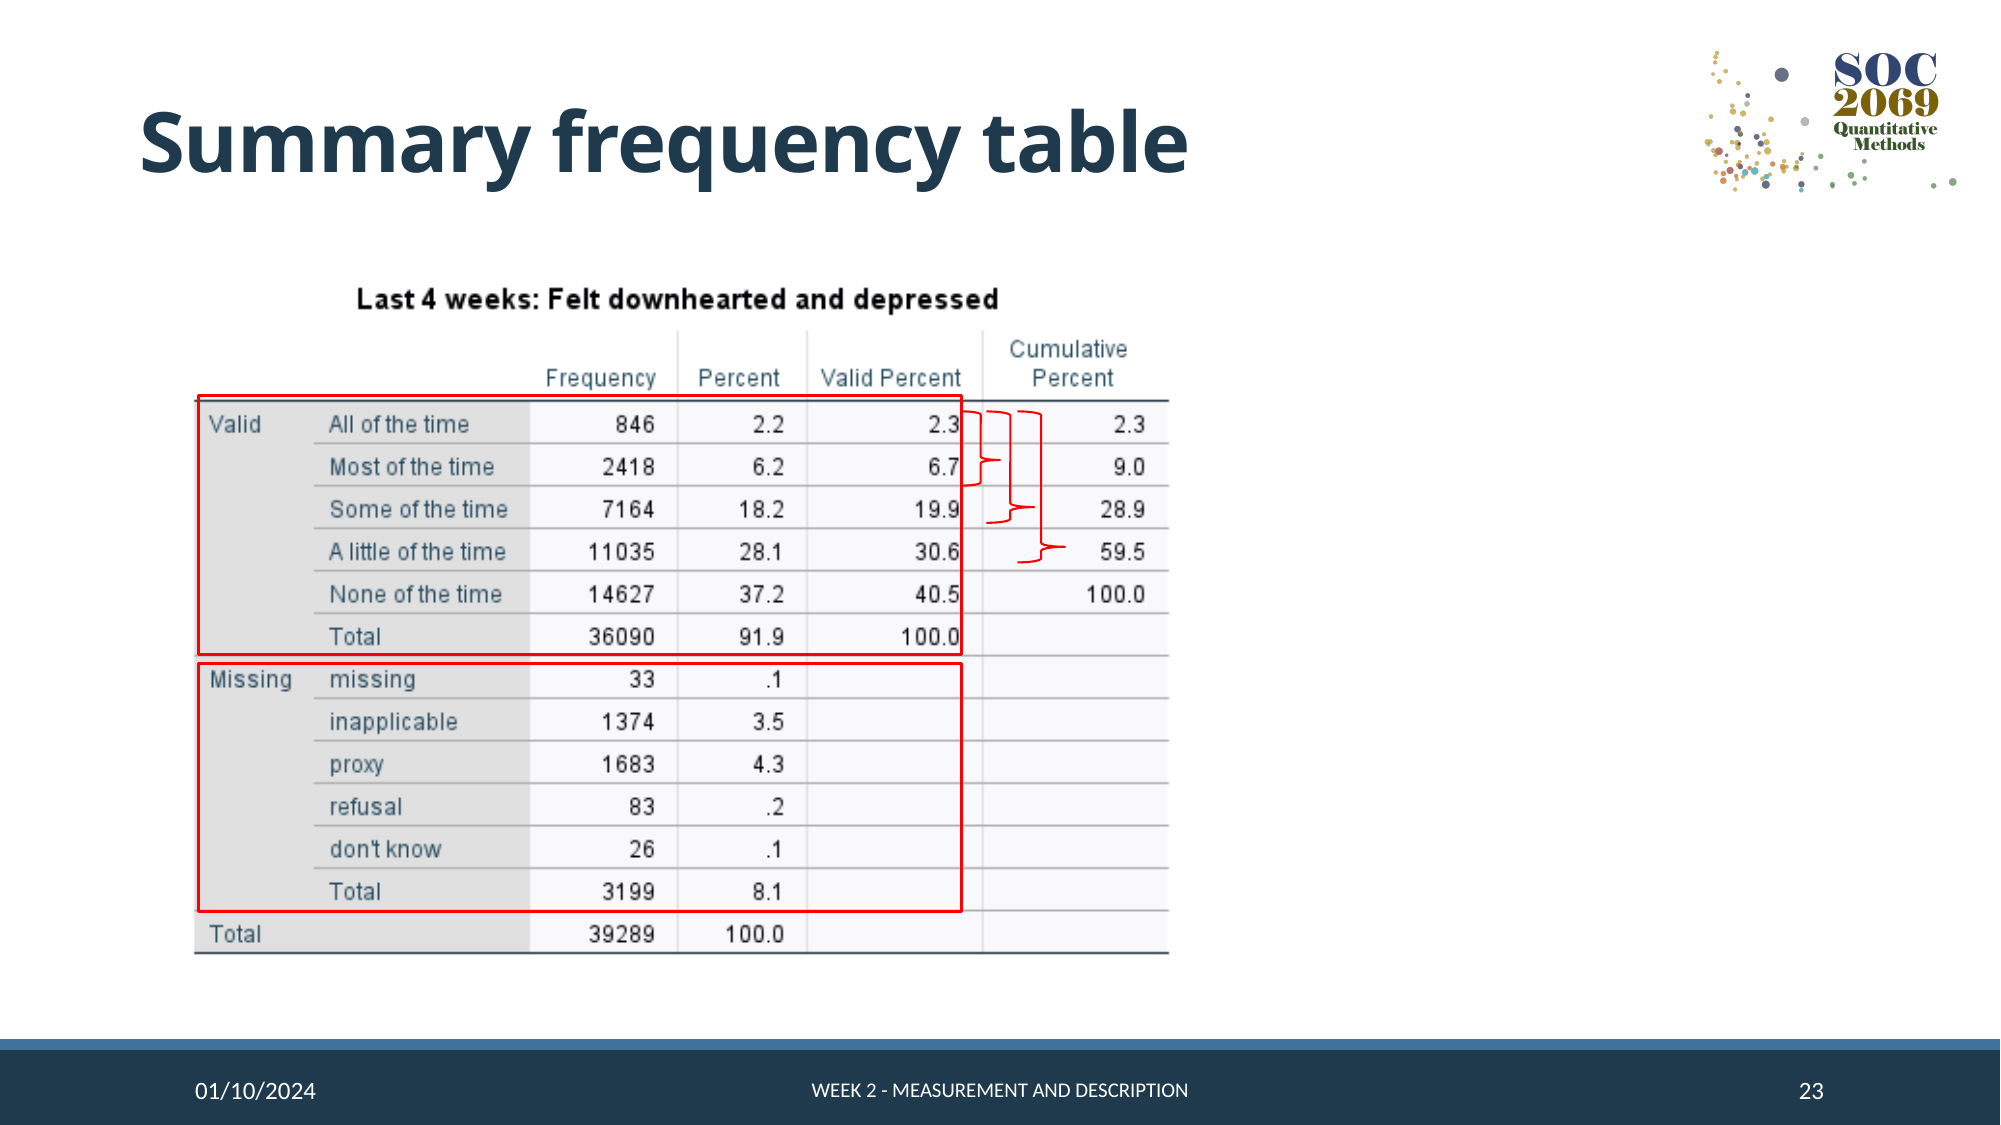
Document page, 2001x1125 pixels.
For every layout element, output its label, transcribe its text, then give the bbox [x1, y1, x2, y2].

picture [1695, 46, 1965, 197]
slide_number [180, 1059, 586, 1120]
footer Week 2 - Measurement and Description [604, 1059, 1396, 1120]
slide_number 23 [1624, 1059, 1840, 1120]
title Summary frequency table [124, 47, 1675, 197]
picture [184, 269, 1184, 969]
